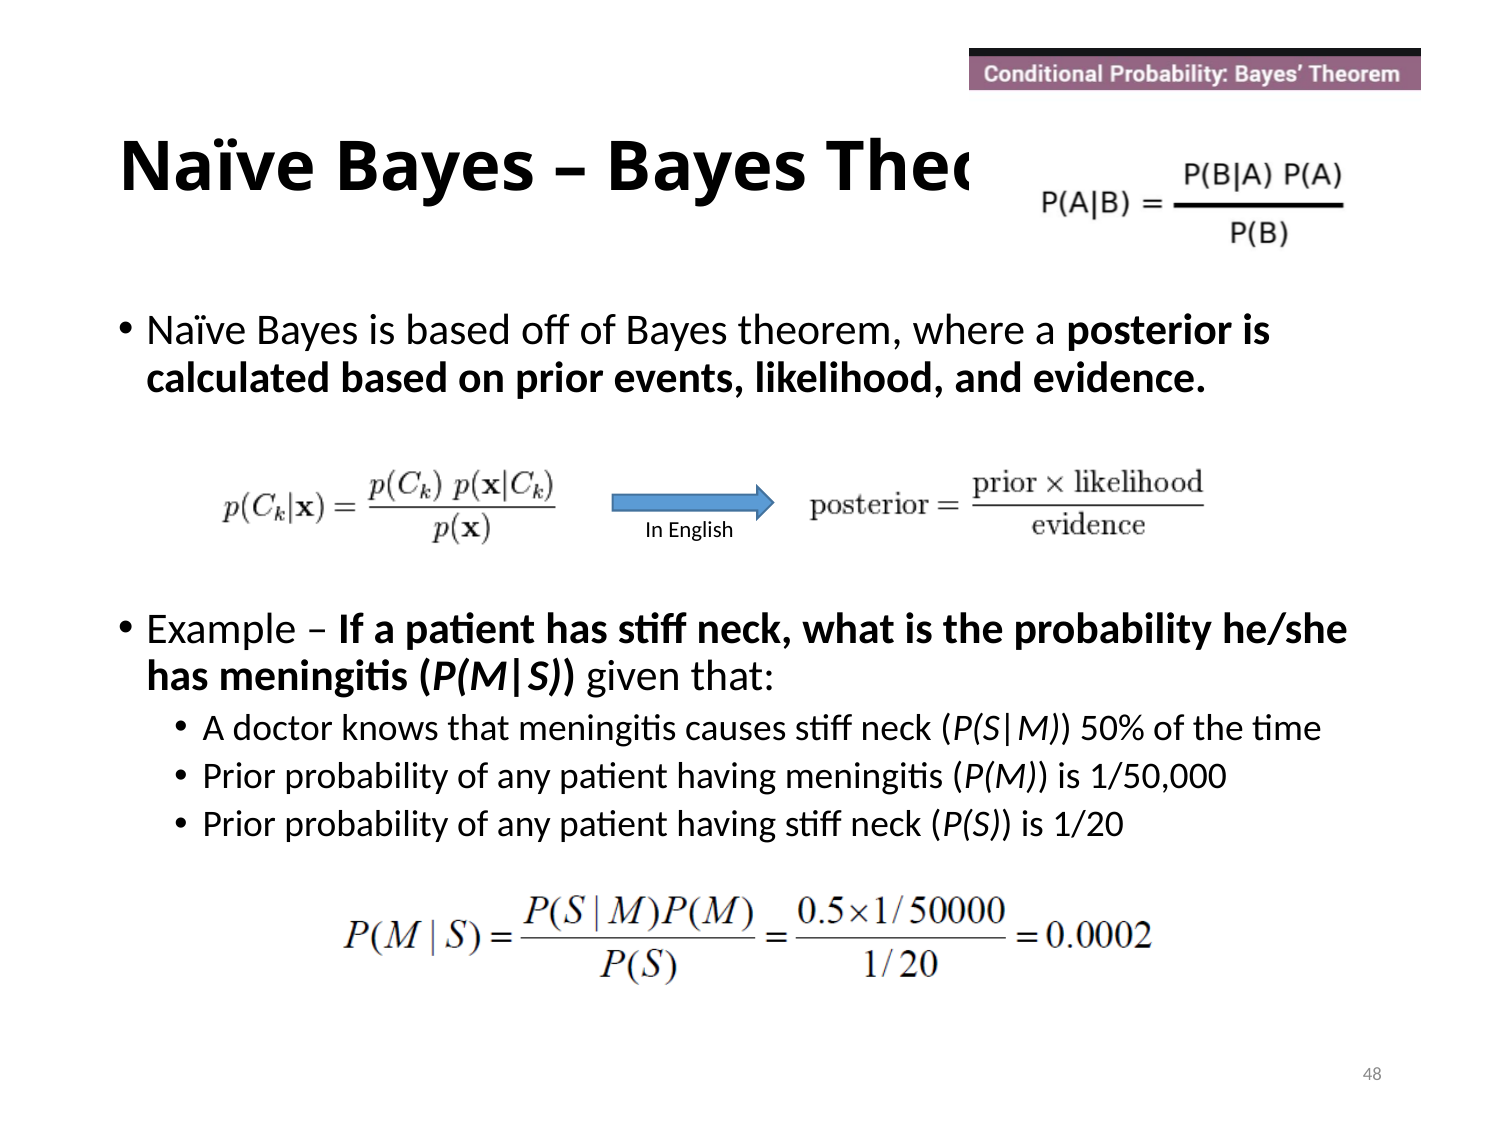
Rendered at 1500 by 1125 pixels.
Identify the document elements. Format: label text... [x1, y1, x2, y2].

slide_number 48 [1059, 1042, 1397, 1103]
picture [969, 48, 1421, 278]
list Naïve Bayes is based off of Bayes theorem, where a posterior is calculated based on prior events, likelihood, and evidence. Example – If a patient has stiff neck, what is the probability he/she has meningitis (P(M|S)) given that: A doctor knows that meningitis causes stiff neck (P(S|M)) 50% of the time Prior probability of any patient having meningitis (P(M)) is 1/50,000 Prior probability of any patient having stiff neck (P(S)) is 1/20 [103, 299, 1397, 1014]
picture [216, 459, 563, 551]
picture [342, 884, 1158, 992]
text_box In English [630, 507, 749, 550]
picture [799, 466, 1213, 544]
text_box [611, 484, 775, 521]
title Naïve Bayes – Bayes Theorem [103, 59, 969, 278]
